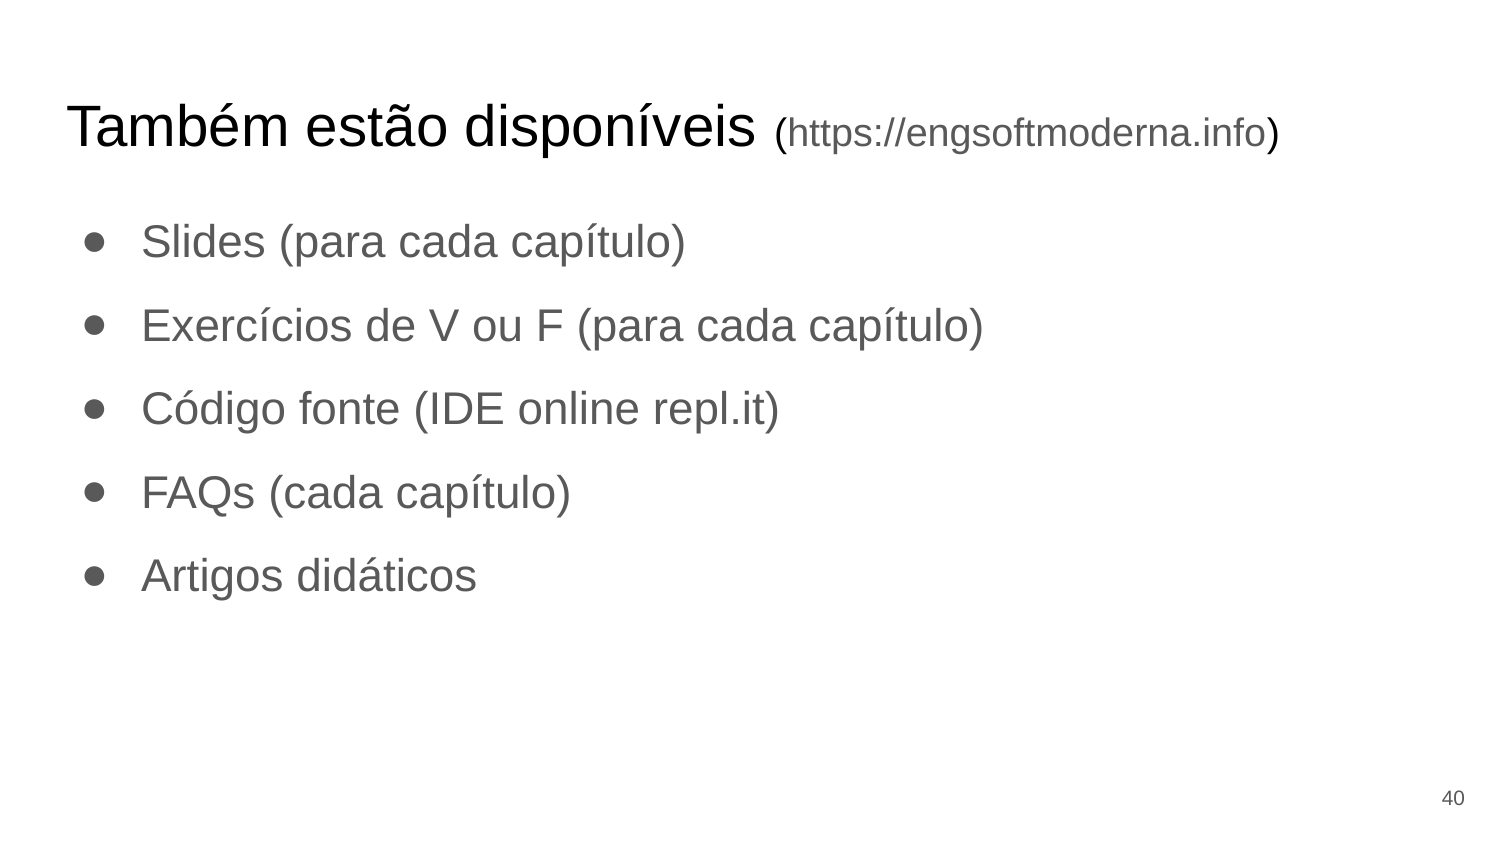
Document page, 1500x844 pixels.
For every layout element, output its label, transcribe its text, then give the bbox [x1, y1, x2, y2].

list Slides (para cada capítulo) Exercícios de V ou F (para cada capítulo) Código fonte (IDE online repl.it) FAQs (cada capítulo) Artigos didáticos [51, 189, 1480, 750]
slide_number 40 [1389, 764, 1480, 830]
title Também estão disponíveis (https://engsoftmoderna.info) [51, 72, 1449, 167]
